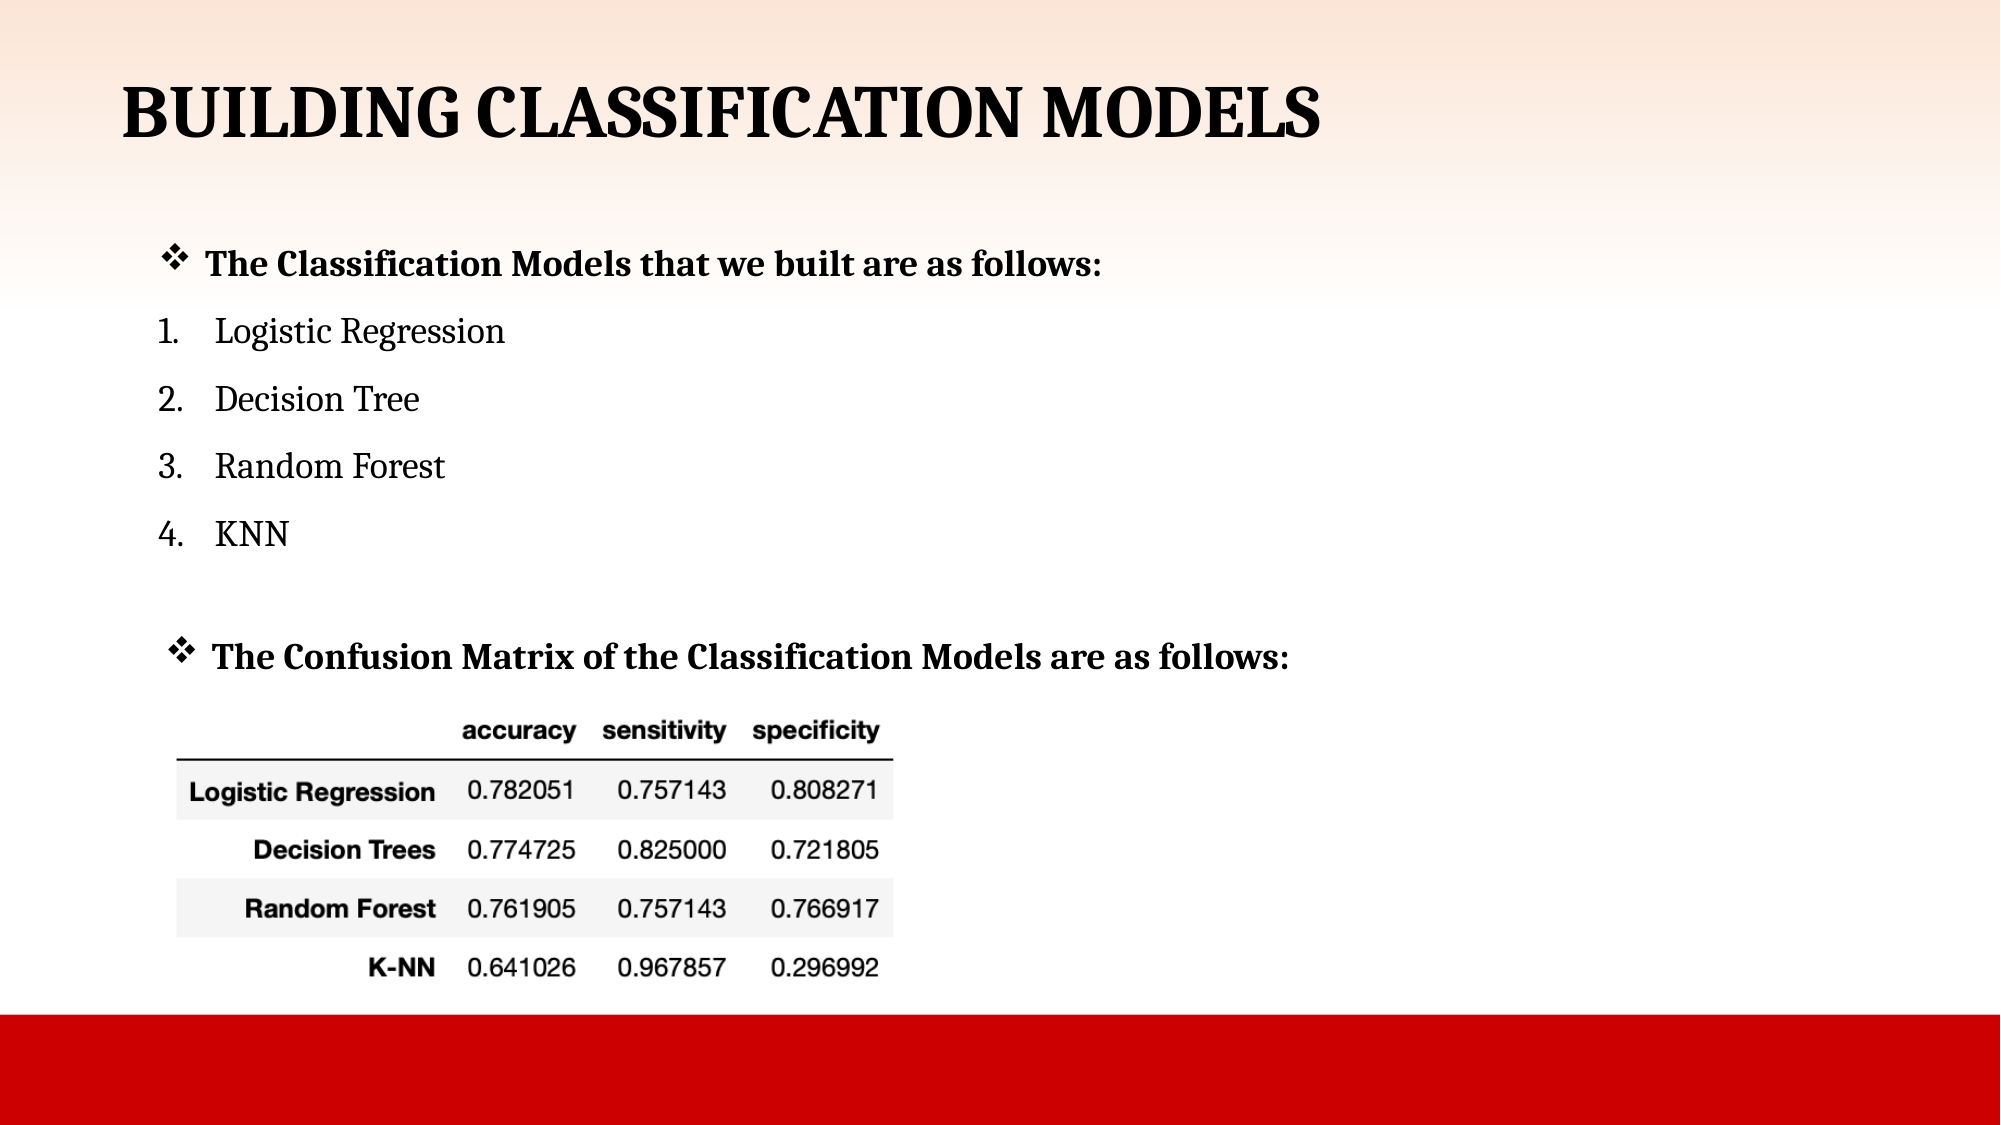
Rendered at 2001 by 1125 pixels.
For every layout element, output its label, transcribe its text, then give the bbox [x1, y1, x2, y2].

picture [169, 703, 902, 995]
text_box BUILDING CLASSIFICATION MODELS [106, 39, 1568, 161]
text_box The Confusion Matrix of the Classification Models are as follows: [131, 601, 1398, 685]
text_box [0, 1014, 2000, 1125]
text_box The Classification Models that we built are as follows: Logistic Regression Decision Tree Random Forest KNN [124, 208, 1169, 622]
